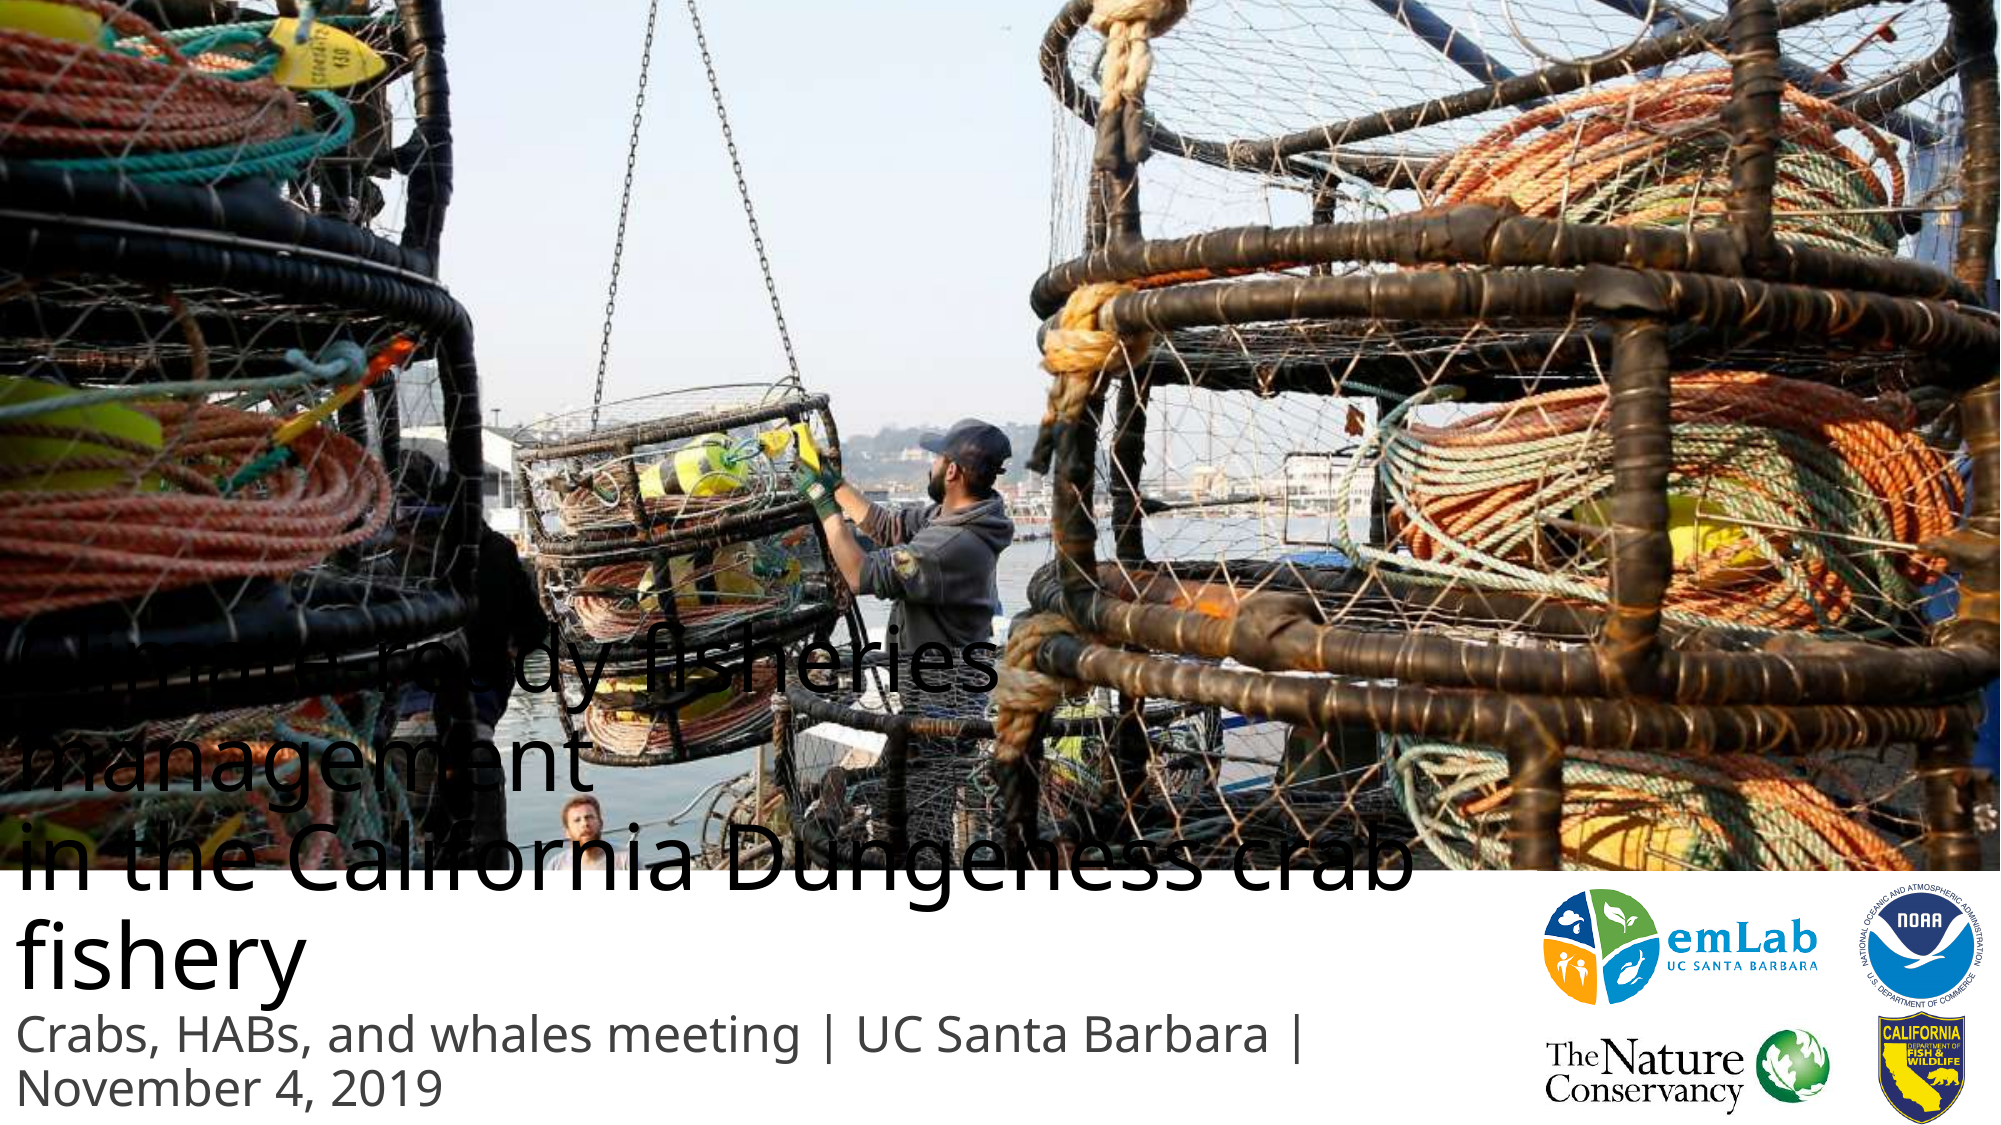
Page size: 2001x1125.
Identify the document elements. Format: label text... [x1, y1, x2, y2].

picture [1859, 884, 1983, 1008]
picture [0, 0, 2000, 871]
title Climate-ready fisheries management in the California Dungeness crab fishery Crabs, HABs, and whales meeting | UC Santa Barbara | November 4, 2019 [0, 871, 1537, 1125]
picture [1877, 1010, 1965, 1125]
picture [1539, 1018, 1834, 1118]
picture [1539, 884, 1834, 1008]
